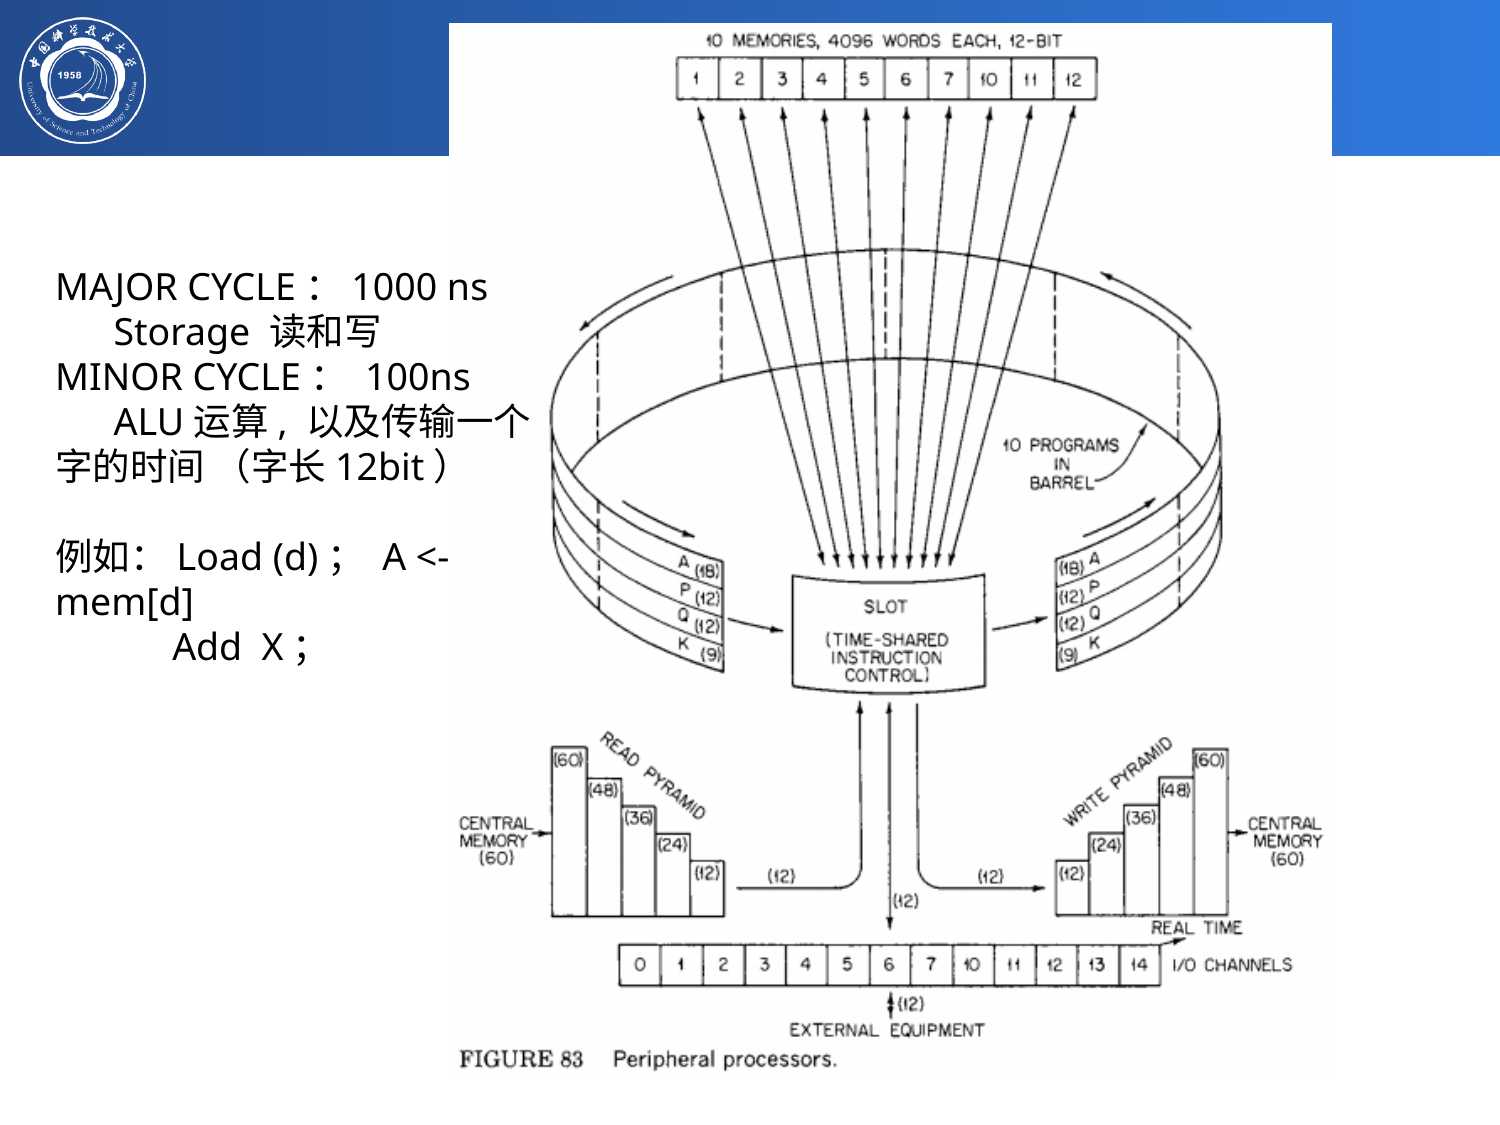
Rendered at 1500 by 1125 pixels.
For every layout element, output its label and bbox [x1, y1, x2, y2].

picture [448, 22, 1333, 1080]
picture [19, 17, 146, 144]
text_box [40, 255, 448, 721]
